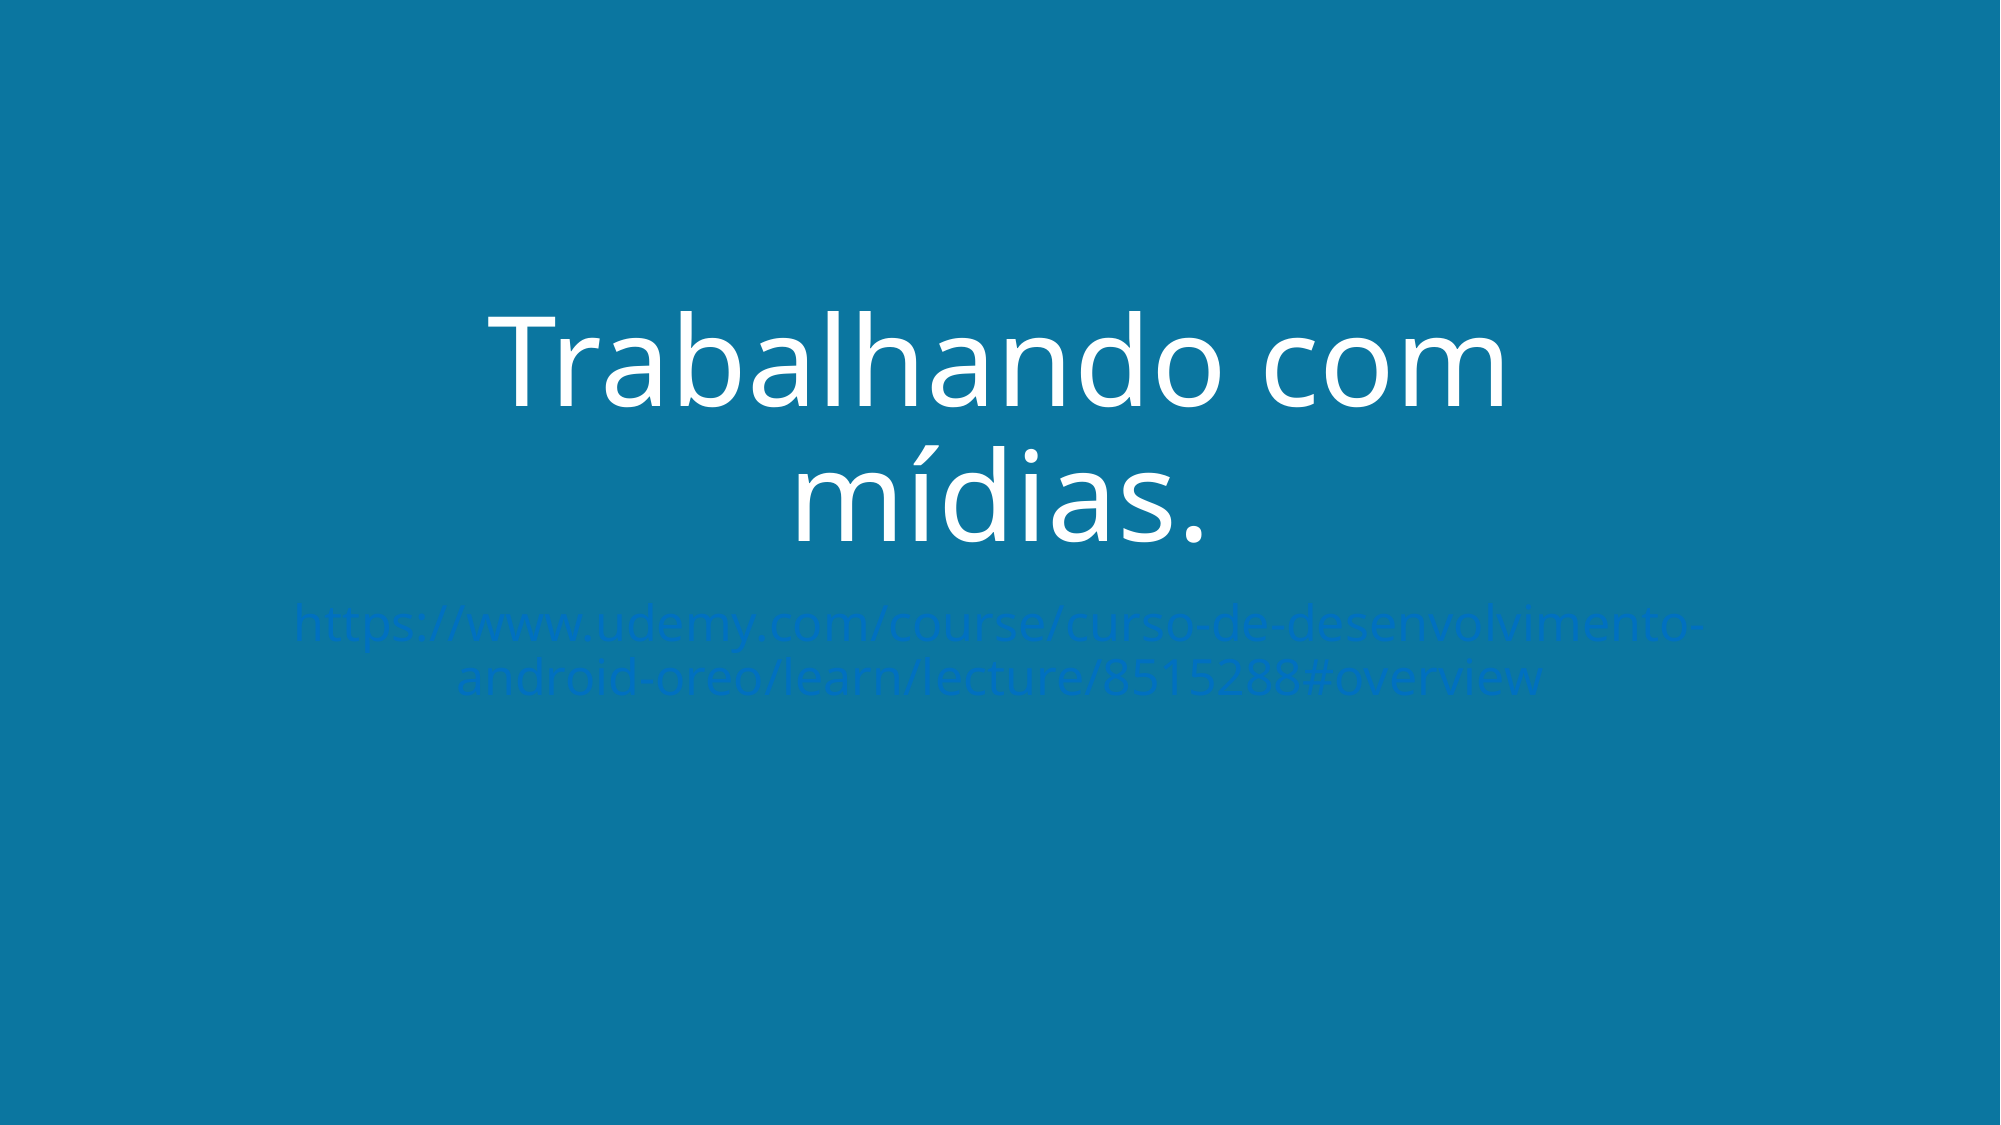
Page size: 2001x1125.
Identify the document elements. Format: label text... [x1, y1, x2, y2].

subtitle https://www.udemy.com/course/curso-de-desenvolvimento-android-oreo/learn/lecture/8515288#overview [249, 590, 1750, 863]
title Trabalhando com mídias. [249, 184, 1750, 576]
